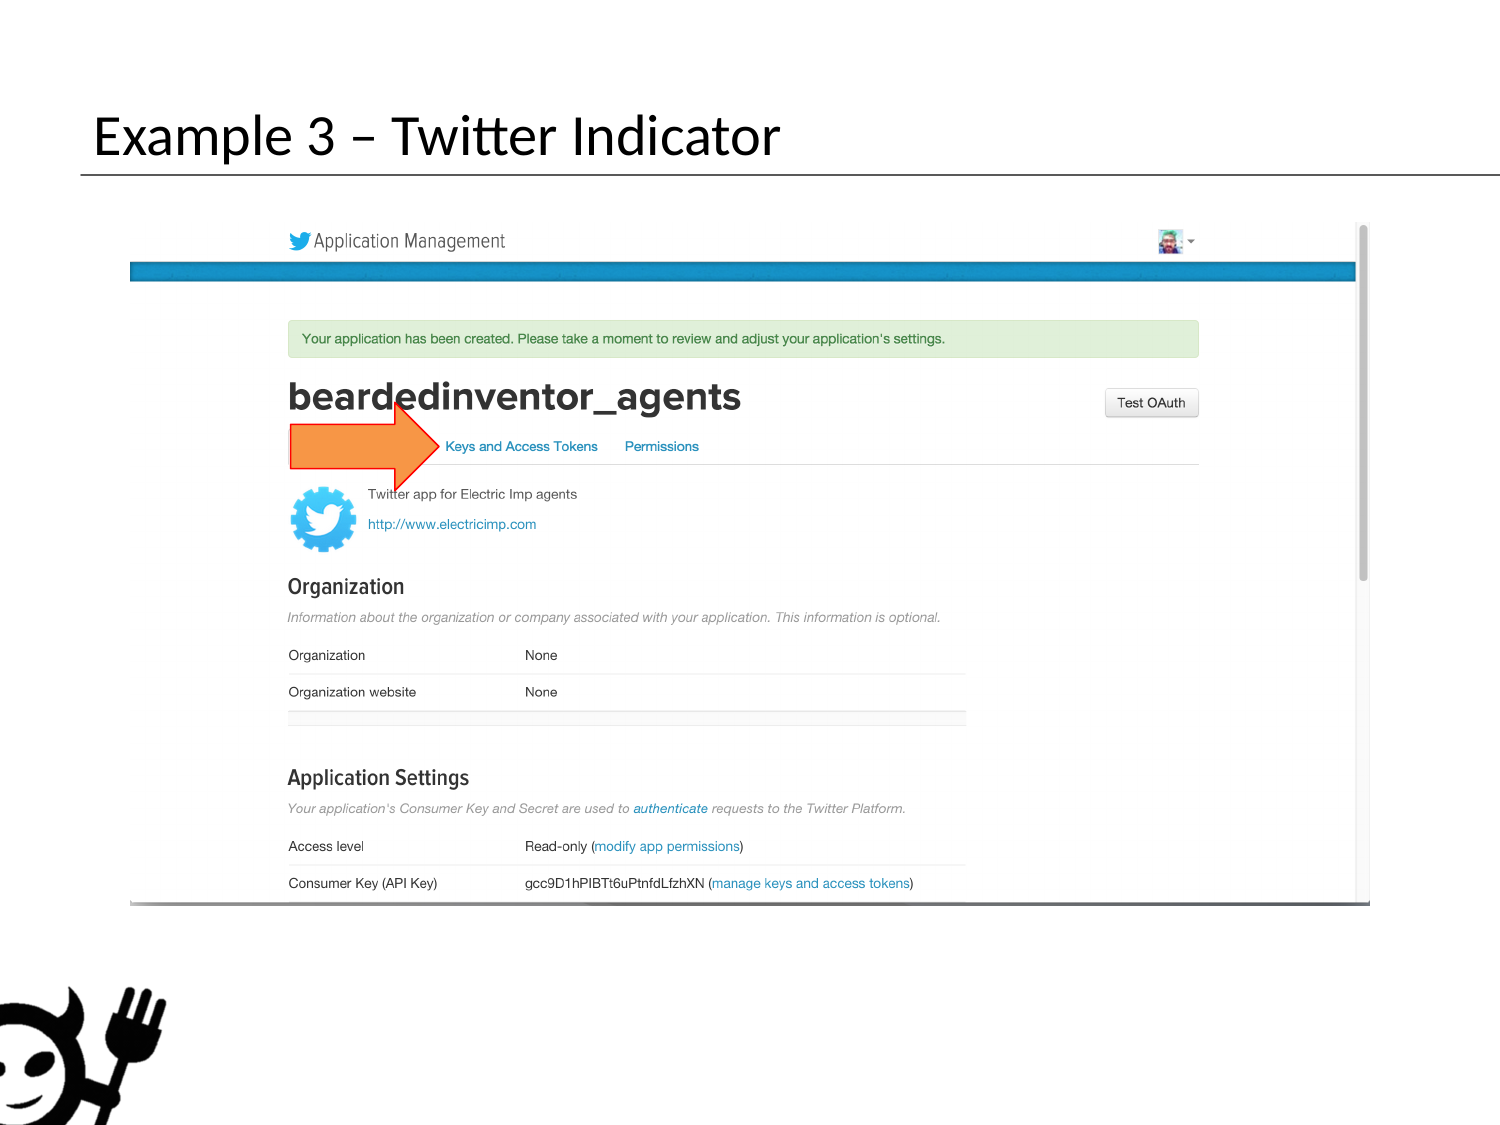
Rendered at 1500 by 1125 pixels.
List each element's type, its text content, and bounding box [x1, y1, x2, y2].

text_box Example 3 – Twitter Indicator [86, 89, 1500, 174]
picture [129, 222, 1370, 906]
picture [0, 985, 174, 1125]
text_box [85, 189, 1469, 986]
